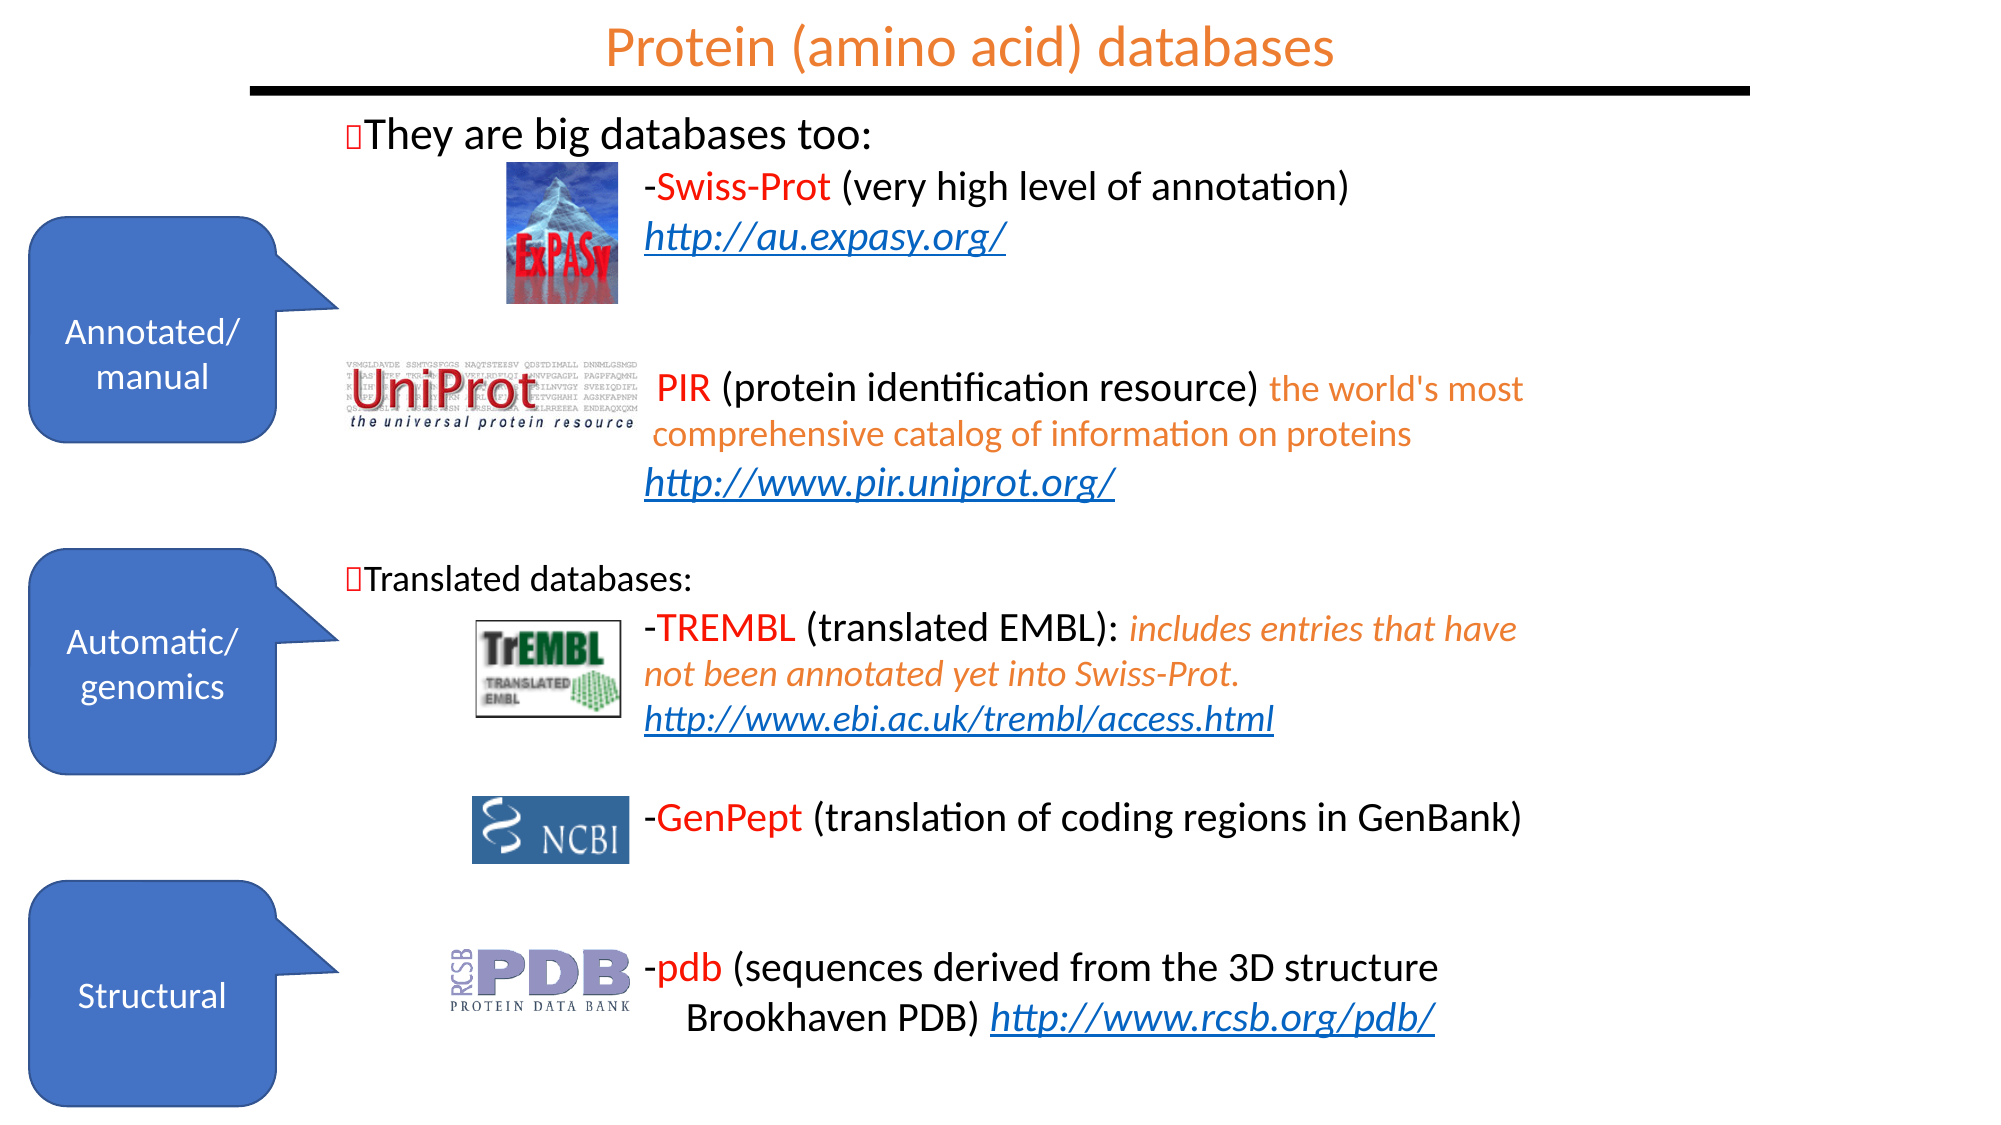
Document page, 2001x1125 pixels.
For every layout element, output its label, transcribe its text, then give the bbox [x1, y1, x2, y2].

text_box Automatic/ genomics [28, 548, 340, 776]
text_box They are big databases too: -Swiss-Prot (very high level of annotation) http://au.expasy.org/ -PIR (protein identification resource) the world's most comprehensive catalog of information on proteins http://www.pir.uniprot.org/ Translated databases: -TREMBL (translated EMBL): includes entries that have not been annotated yet into Swiss-Prot. http://www.ebi.ac.uk/trembl/access.html -GenPept (translation of coding regions in GenBank) -pdb (sequences derived from the 3D structure Brookhaven PDB) http://www.rcsb.org/pdb/ [329, 96, 1668, 1047]
picture [475, 620, 622, 718]
picture [506, 162, 619, 303]
text_box Structural [28, 879, 340, 1108]
picture [450, 949, 631, 1011]
picture [328, 352, 656, 435]
text_box Protein (amino acid) databases [577, 0, 1351, 86]
text_box Annotated/ manual [28, 216, 340, 444]
picture [472, 796, 630, 864]
